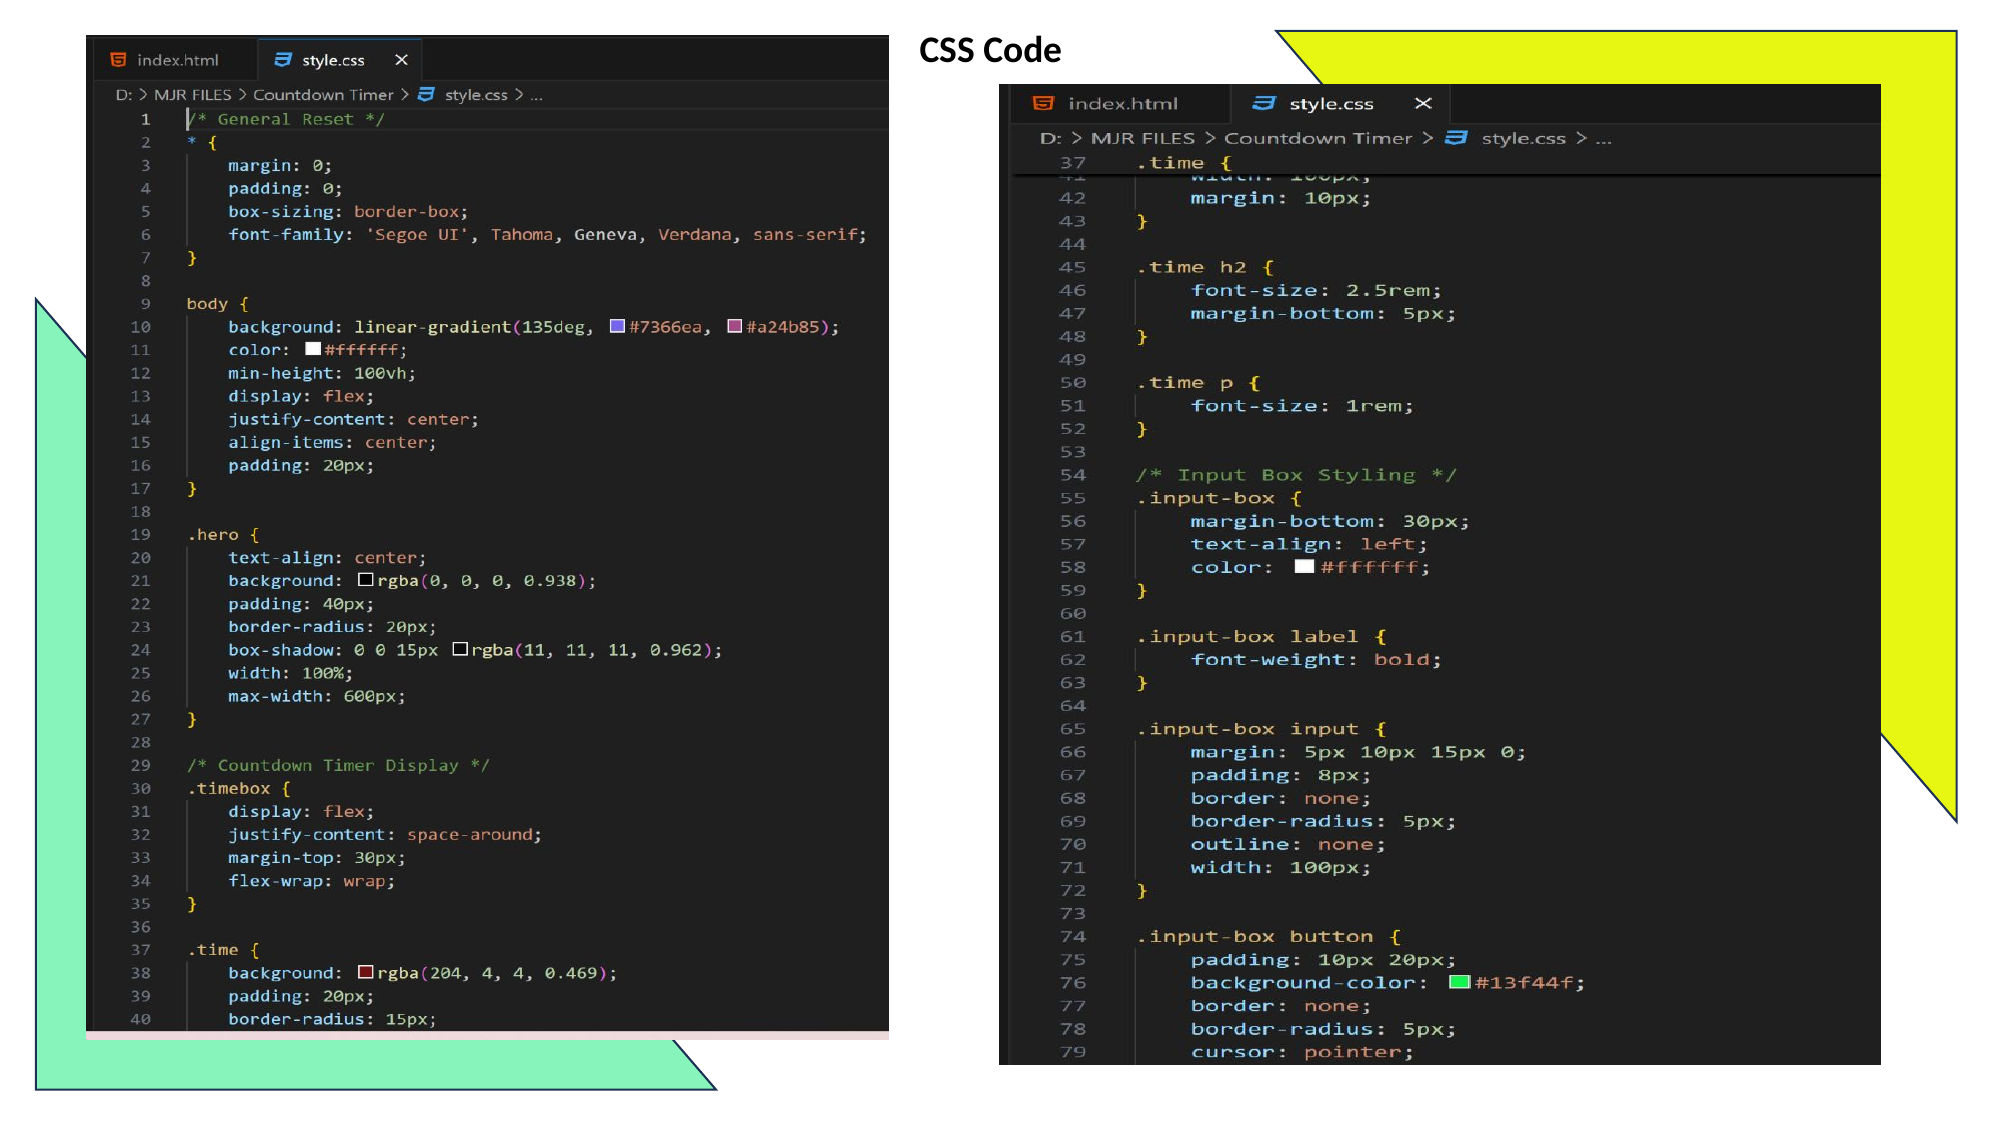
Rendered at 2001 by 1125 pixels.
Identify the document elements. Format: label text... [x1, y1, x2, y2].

text_box [34, 296, 719, 1091]
text_box CSS Code [904, 17, 1905, 77]
text_box [1314, 29, 1958, 825]
picture [86, 35, 889, 1041]
picture [999, 84, 1881, 1065]
